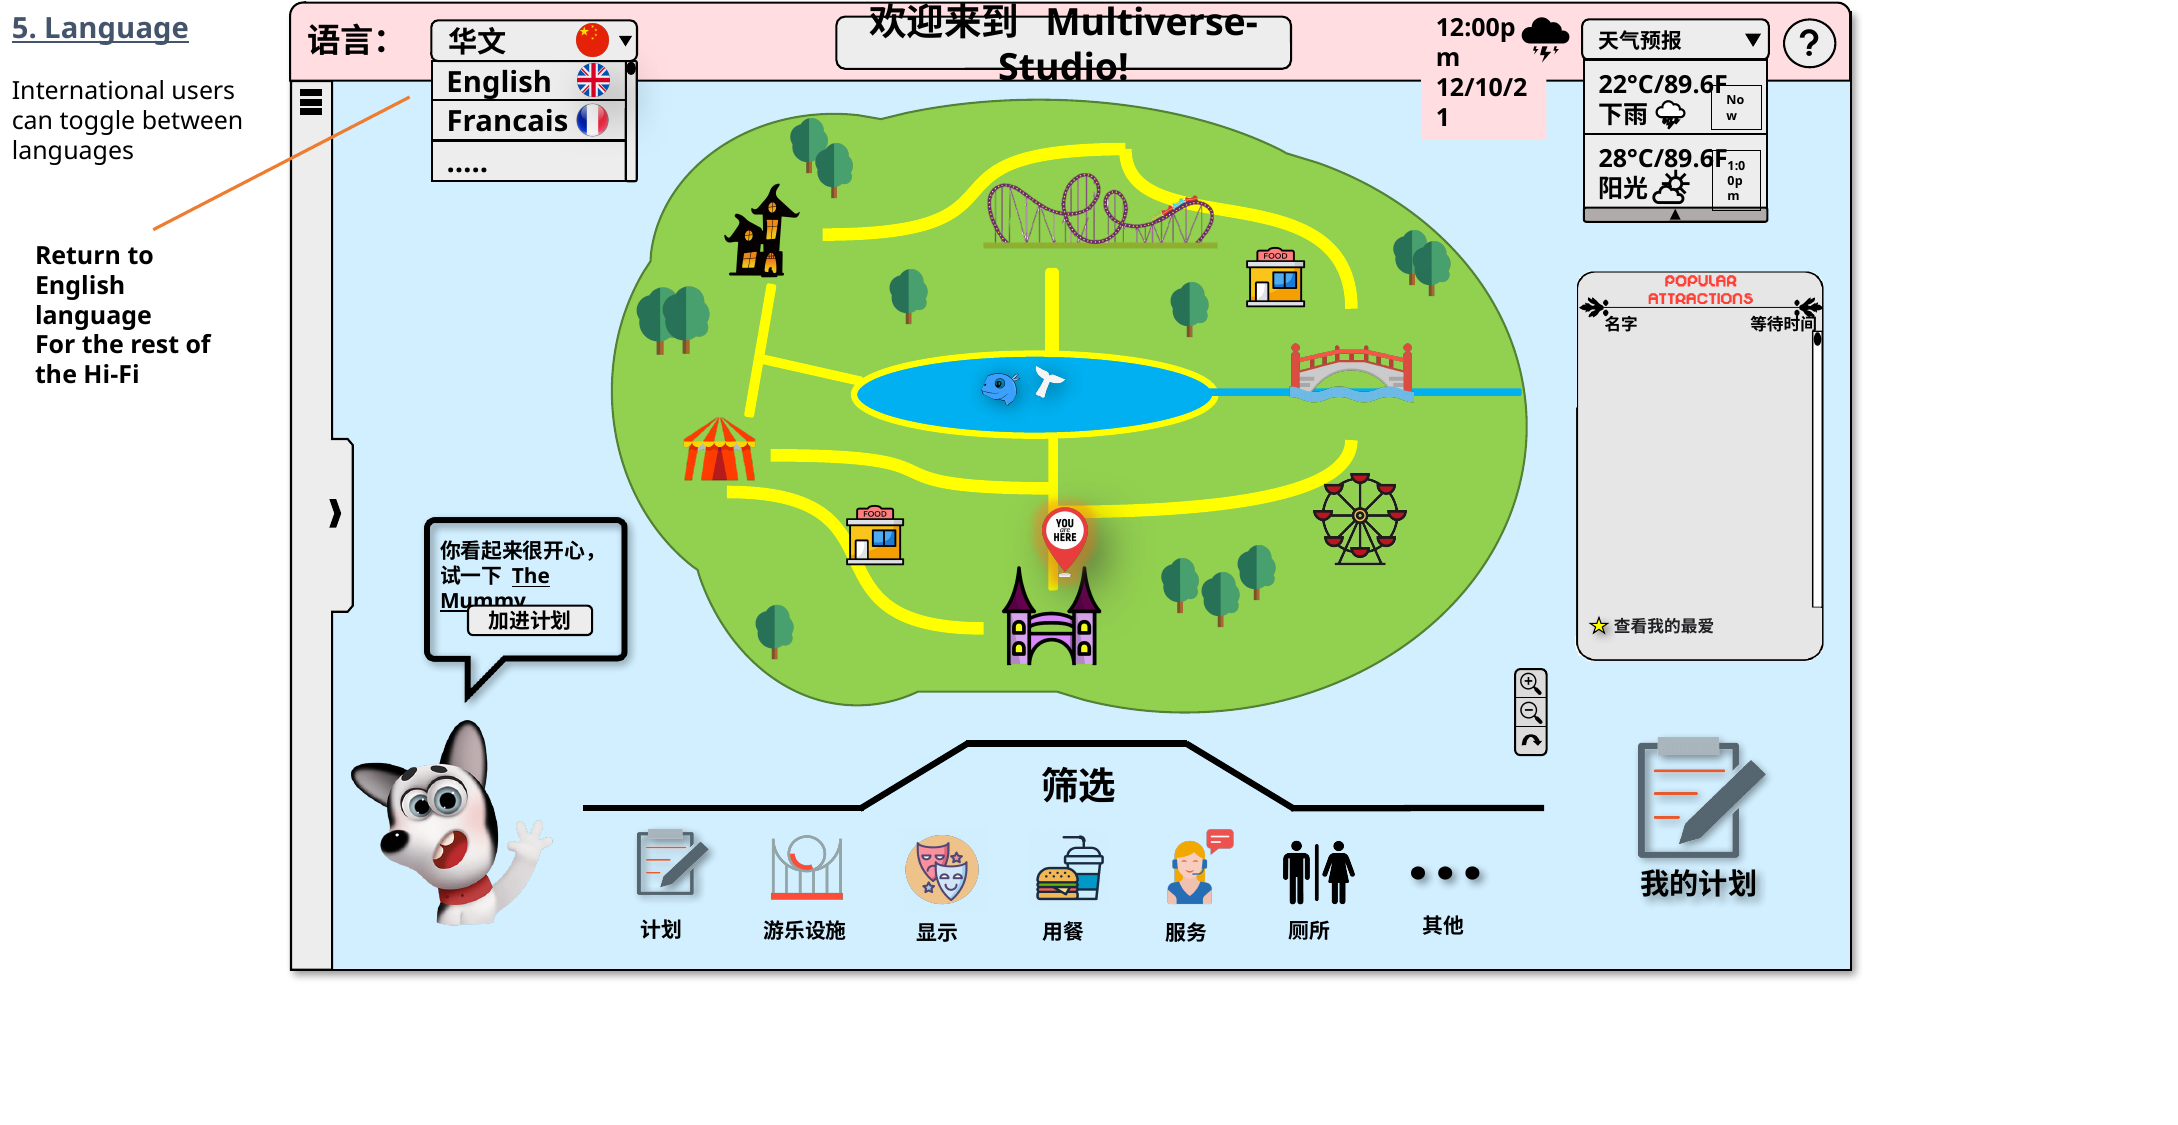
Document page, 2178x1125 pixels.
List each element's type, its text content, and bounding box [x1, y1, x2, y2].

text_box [381, 466, 669, 754]
picture [1518, 699, 1545, 726]
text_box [431, 62, 637, 182]
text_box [290, 369, 353, 970]
text_box 其他 [1407, 905, 1502, 946]
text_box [1784, 19, 1836, 68]
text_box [1572, 270, 1836, 666]
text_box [290, 81, 353, 97]
picture [771, 834, 845, 901]
text_box 厕所 [1274, 910, 1368, 951]
picture [1518, 670, 1544, 697]
picture [1406, 835, 1485, 910]
picture [577, 63, 610, 98]
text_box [20, 97, 410, 369]
picture [897, 827, 987, 912]
picture [1282, 838, 1355, 907]
text_box u [334, 82, 1852, 971]
picture [1030, 830, 1110, 907]
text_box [611, 99, 1527, 713]
picture [844, 504, 906, 566]
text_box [1582, 19, 1769, 61]
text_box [1625, 737, 1785, 909]
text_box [1583, 59, 1768, 222]
text_box 显示 [901, 911, 996, 952]
picture [986, 505, 1114, 678]
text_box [431, 20, 638, 62]
text_box 计划 [625, 909, 720, 950]
picture [1313, 472, 1407, 566]
text_box 服务 [1150, 912, 1245, 952]
picture [339, 710, 564, 935]
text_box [1515, 669, 1547, 756]
picture [1156, 824, 1245, 909]
text_box 5. Language International users can toggle between languages [0, 2, 286, 172]
picture [954, 137, 1307, 308]
picture [675, 401, 764, 489]
picture [637, 829, 709, 896]
picture [719, 175, 805, 286]
text_box 游乐设施 [748, 910, 877, 951]
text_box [290, 2, 1851, 81]
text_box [583, 743, 1545, 816]
text_box 用餐 [1027, 911, 1122, 952]
